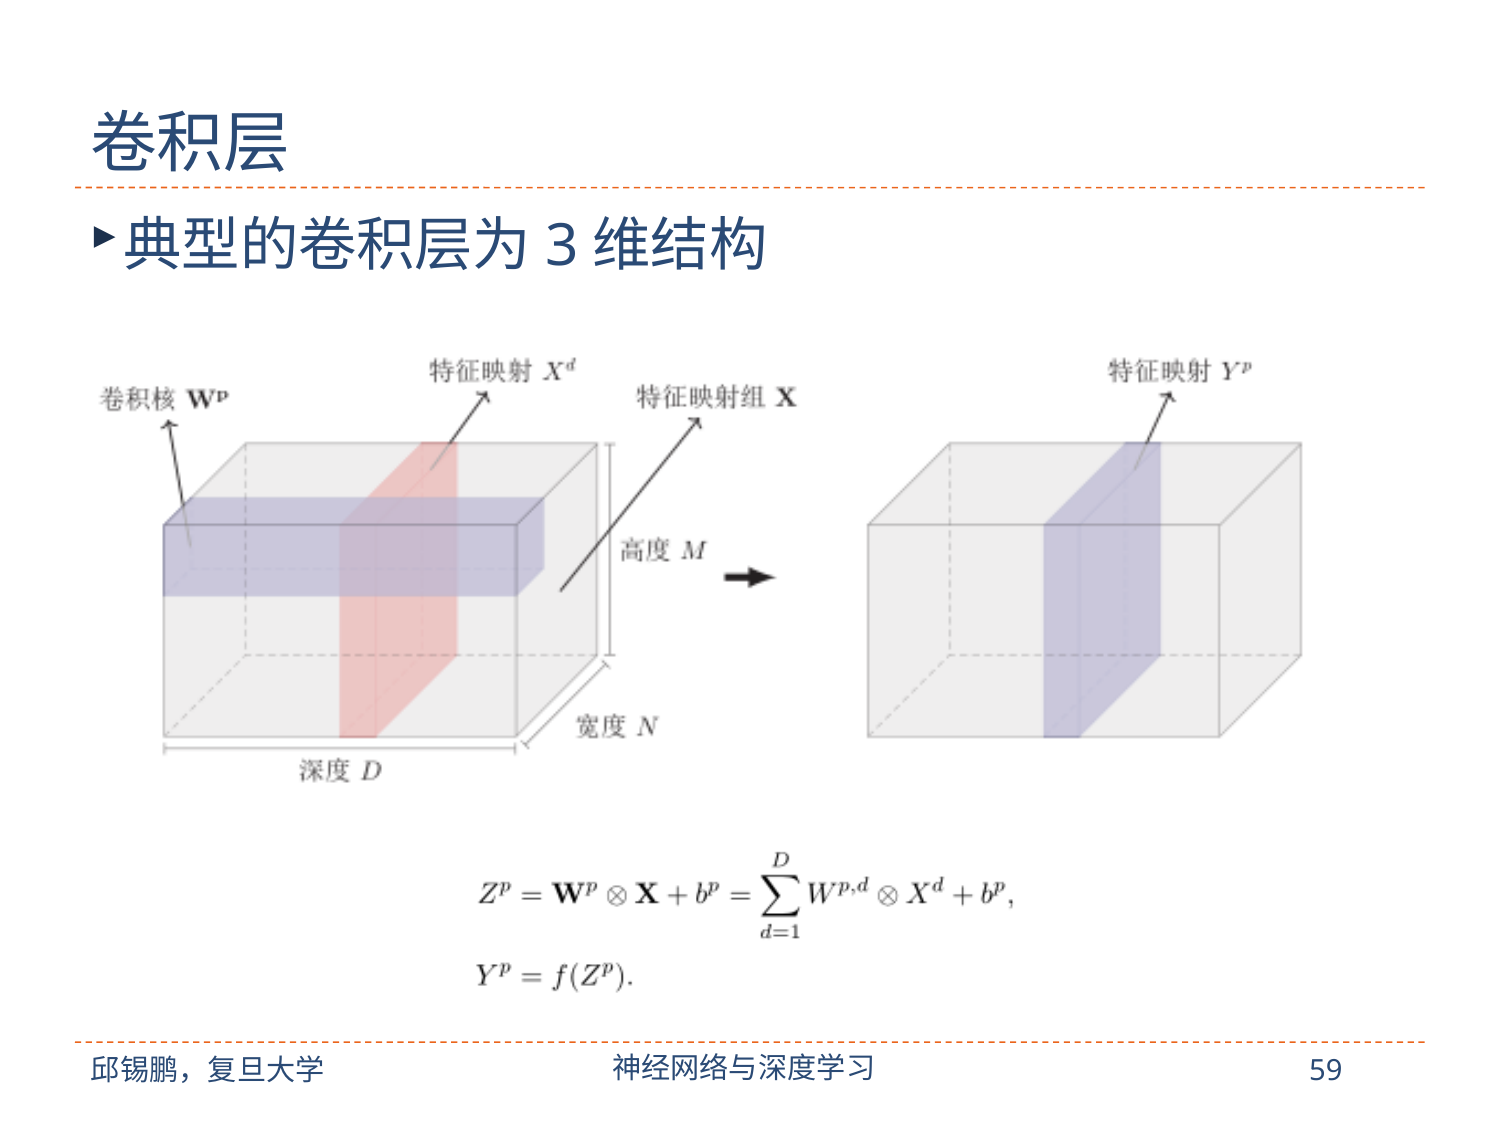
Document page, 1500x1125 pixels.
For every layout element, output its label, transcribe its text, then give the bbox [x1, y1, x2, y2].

picture [74, 312, 1360, 816]
picture [468, 849, 1032, 1007]
title 卷积层 [75, 24, 1425, 188]
list 典型的卷积层为3维结构 [75, 200, 1425, 1010]
